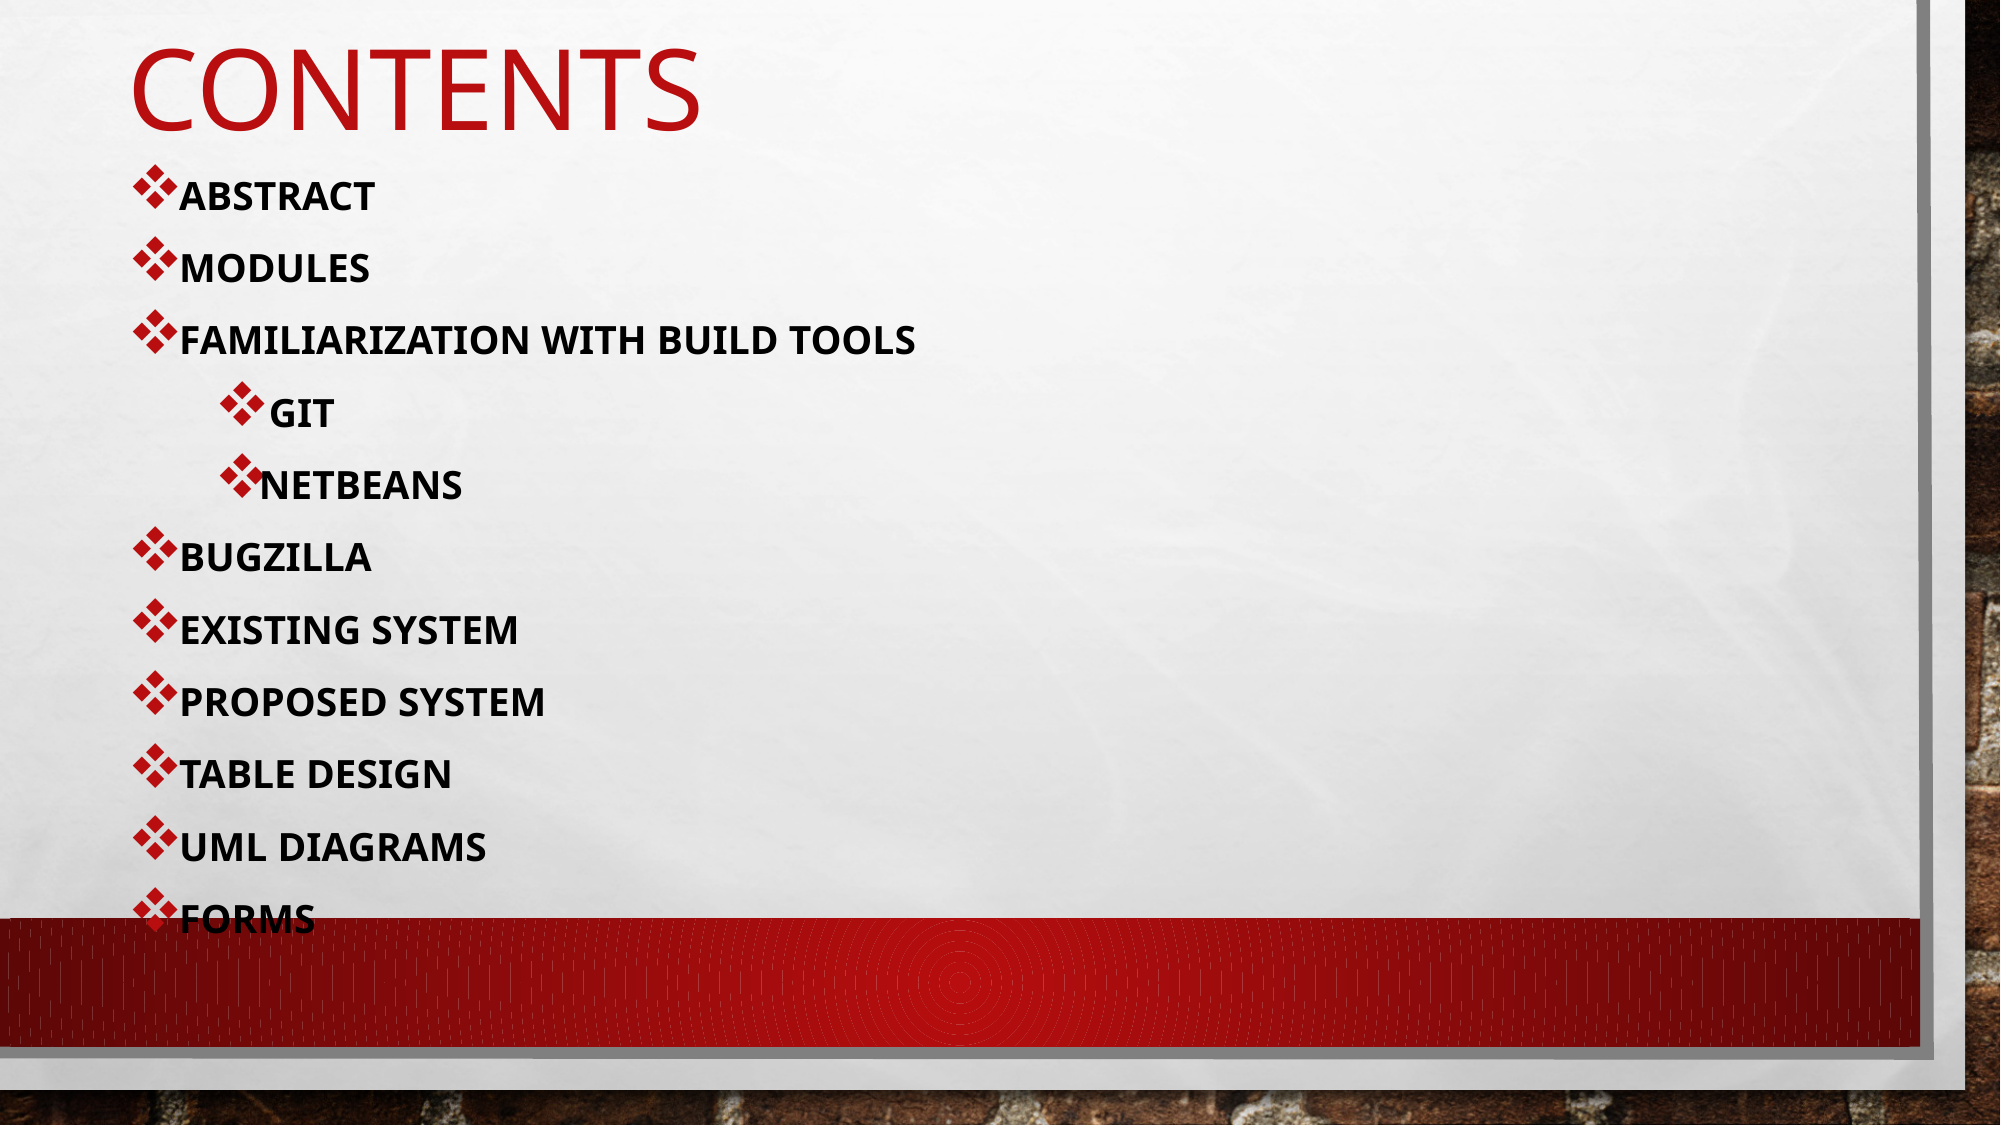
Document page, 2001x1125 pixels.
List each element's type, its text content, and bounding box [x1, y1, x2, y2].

picture [0, 0, 2000, 1125]
list Abstract Modules Familiarization with build tools GIT NETBEANS Bugzilla EXISTING SYSTEM PROPOSED SYSTEM Table Design UML DIAGRAMS Forms [112, 154, 1818, 956]
title Contents [112, 0, 1818, 154]
